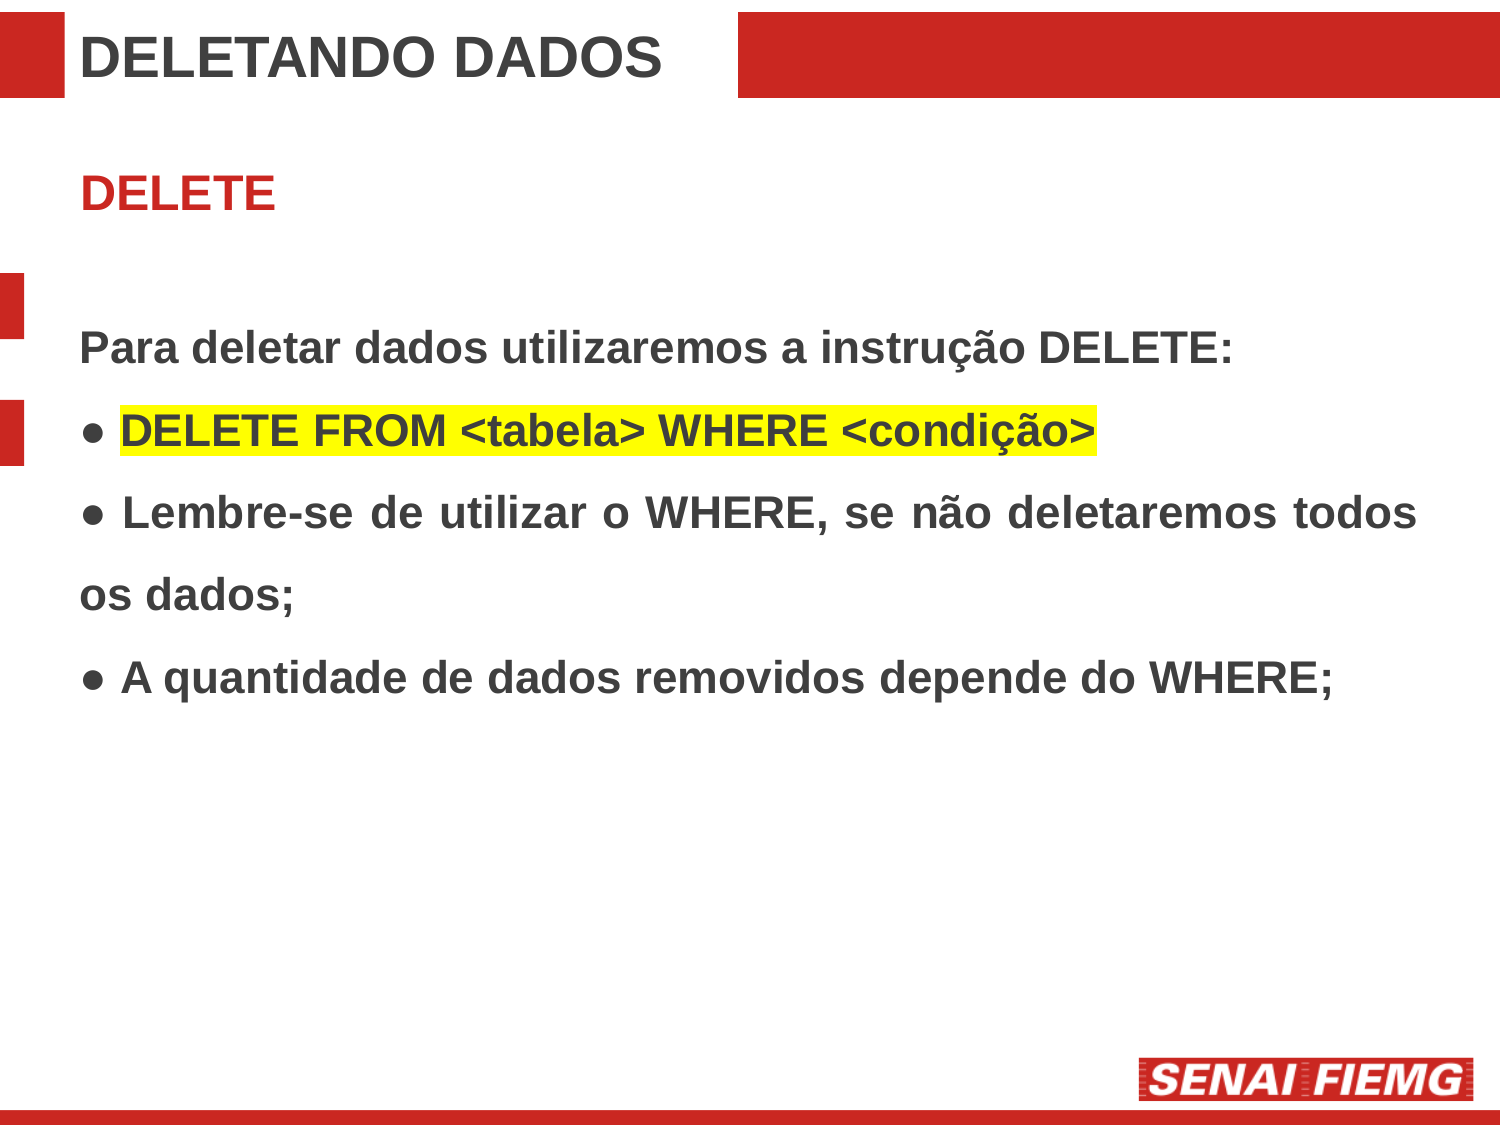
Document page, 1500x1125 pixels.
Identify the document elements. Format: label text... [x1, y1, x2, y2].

text_box [738, 12, 1500, 98]
text_box [0, 1110, 1126, 1125]
text_box [0, 399, 25, 466]
text_box [0, 273, 25, 340]
text_box DELETE [65, 152, 1436, 229]
text_box [0, 12, 65, 98]
text_box DELETANDO DADOS [65, 12, 738, 98]
picture [1131, 1047, 1500, 1125]
text_box Para deletar dados utilizaremos a instrução DELETE: ● DELETE FROM <tabela> WHERE <condição> ● Lembre-se de utilizar o WHERE, se não deletaremos todos os dados; ● A quantidade de dados removidos depende do WHERE; [64, 282, 1435, 962]
